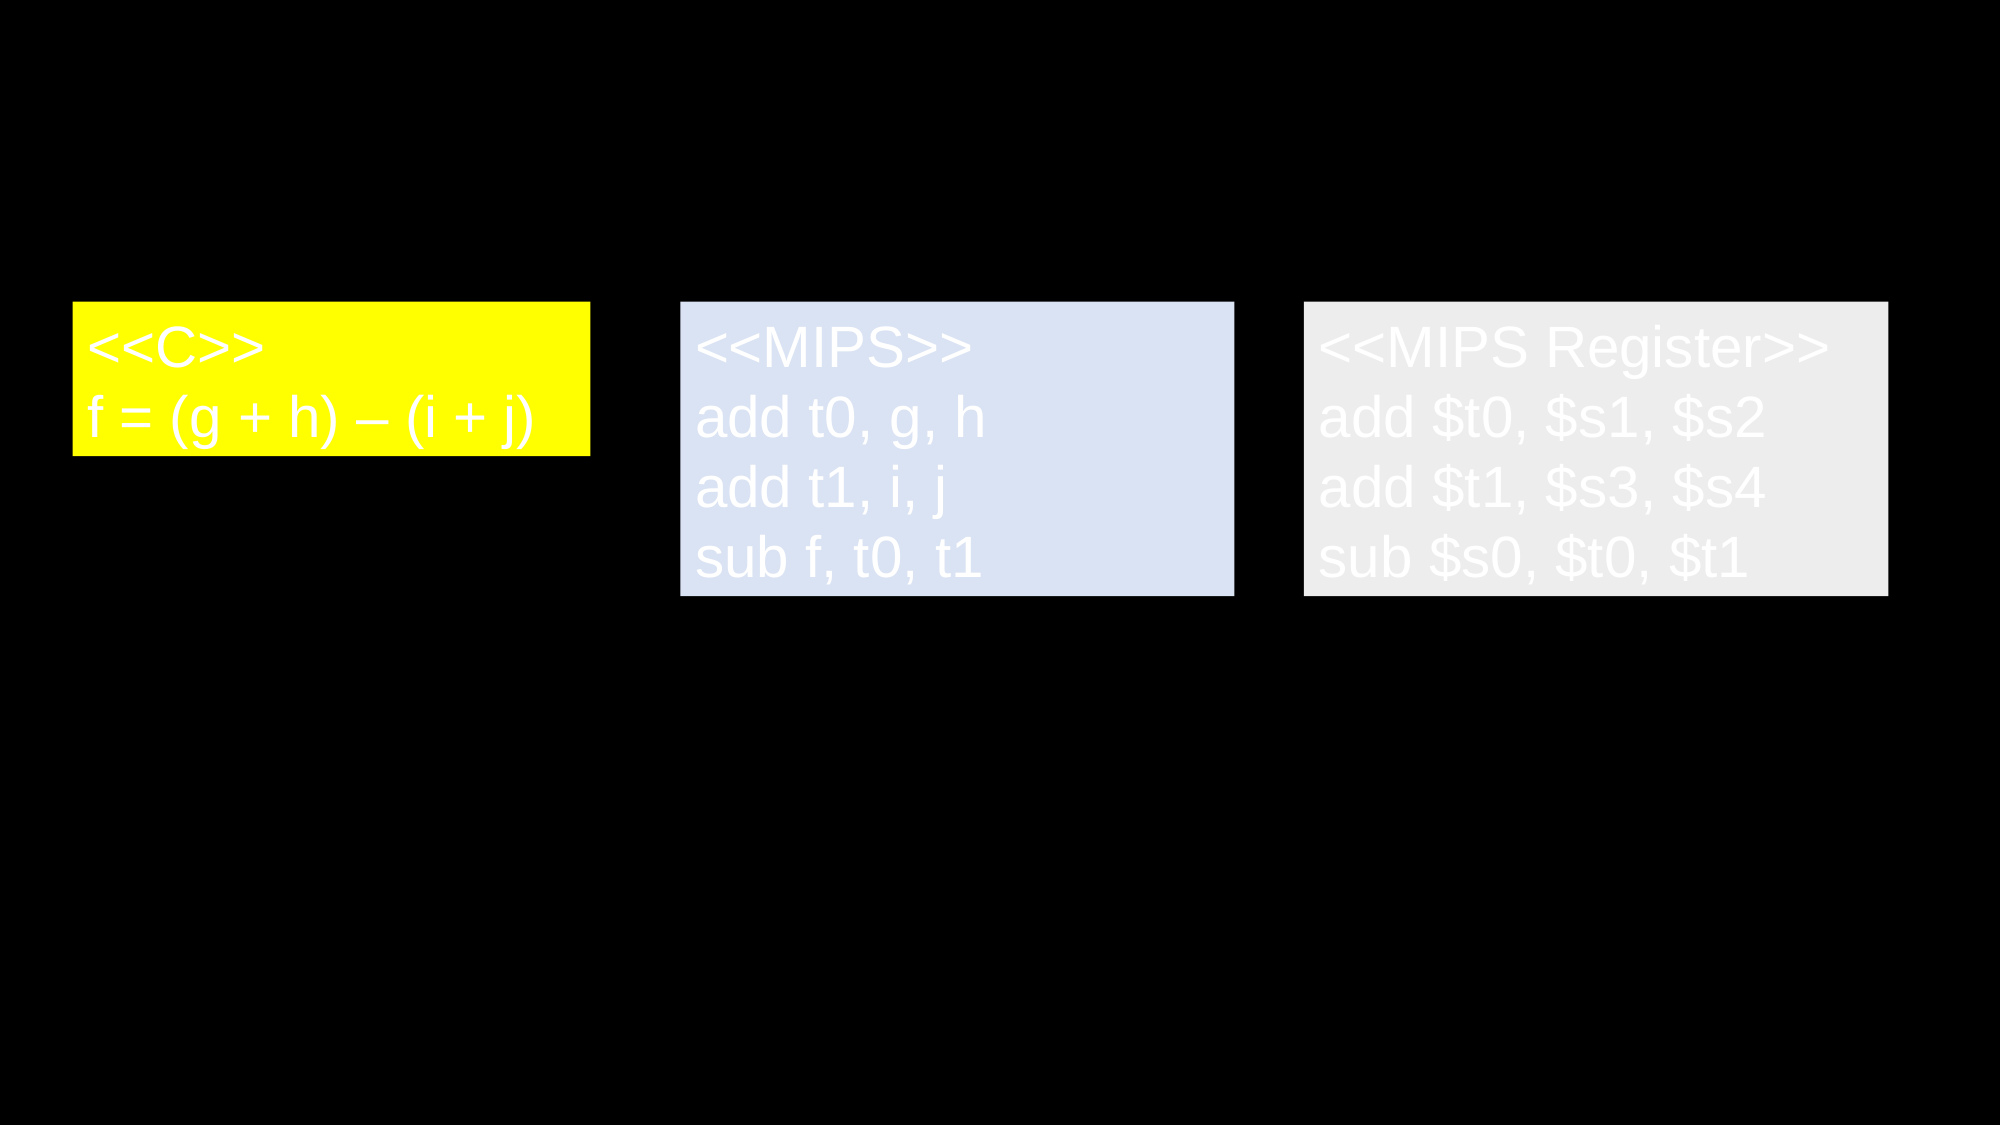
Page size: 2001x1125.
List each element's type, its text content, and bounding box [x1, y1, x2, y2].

text_box <<C>> f = (g + h) – (i + j) [72, 301, 591, 457]
text_box <<MIPS>> add t0, g, h add t1, i, j sub f, t0, t1 [680, 301, 1235, 597]
text_box <<MIPS Register>> add $t0, $s1, $s2 add $t1, $s3, $s4 sub $s0, $t0, $t1 [1303, 301, 1889, 597]
